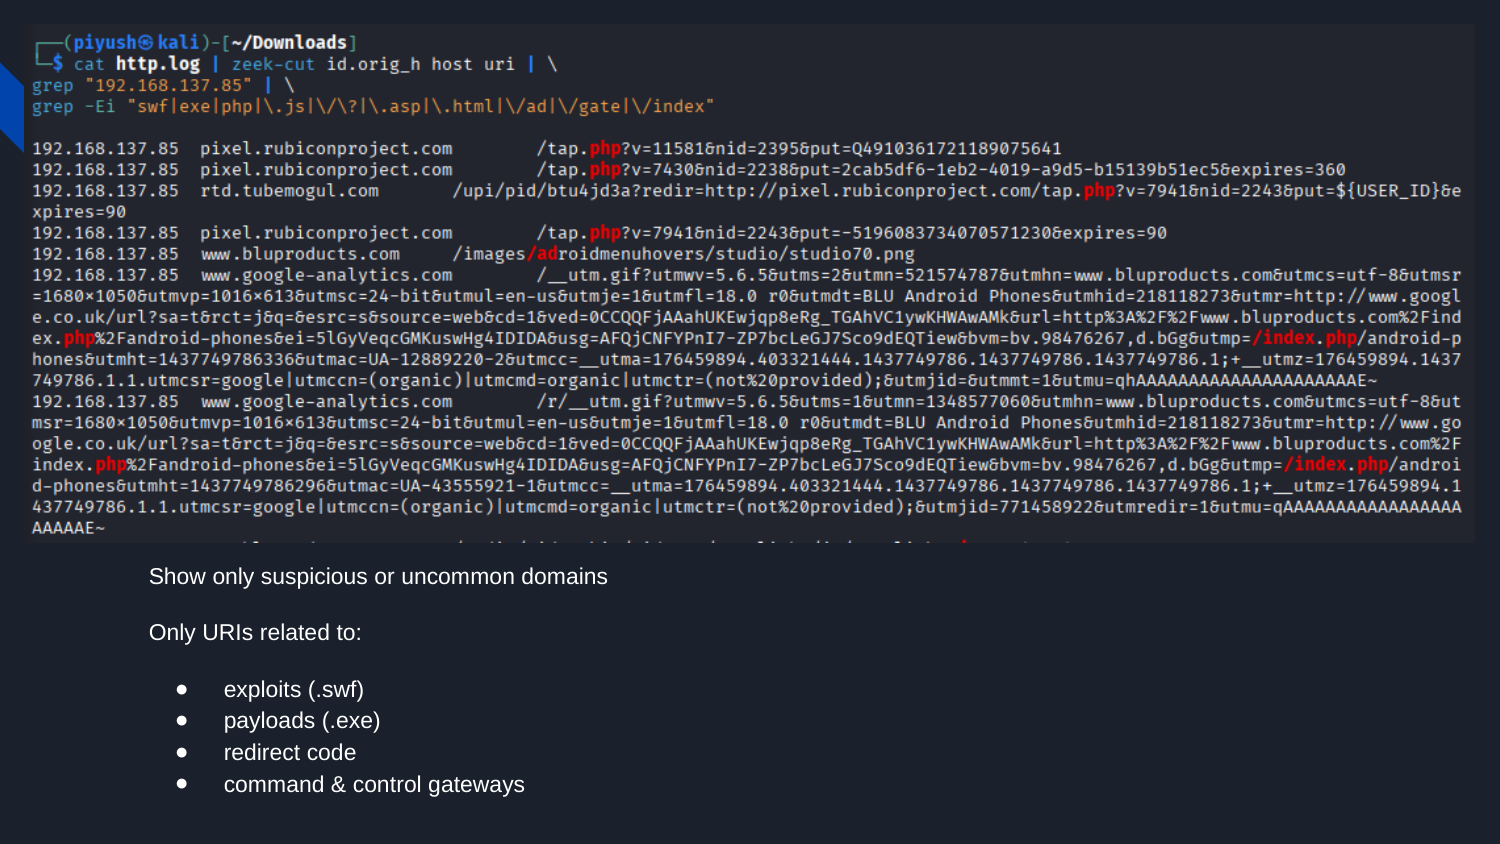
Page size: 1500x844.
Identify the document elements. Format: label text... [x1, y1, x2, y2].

text_box Show only suspicious or uncommon domains Only URIs related to: exploits (.swf) payloads (.exe) redirect code command & control gateways [133, 552, 1063, 831]
picture [24, 24, 1476, 543]
